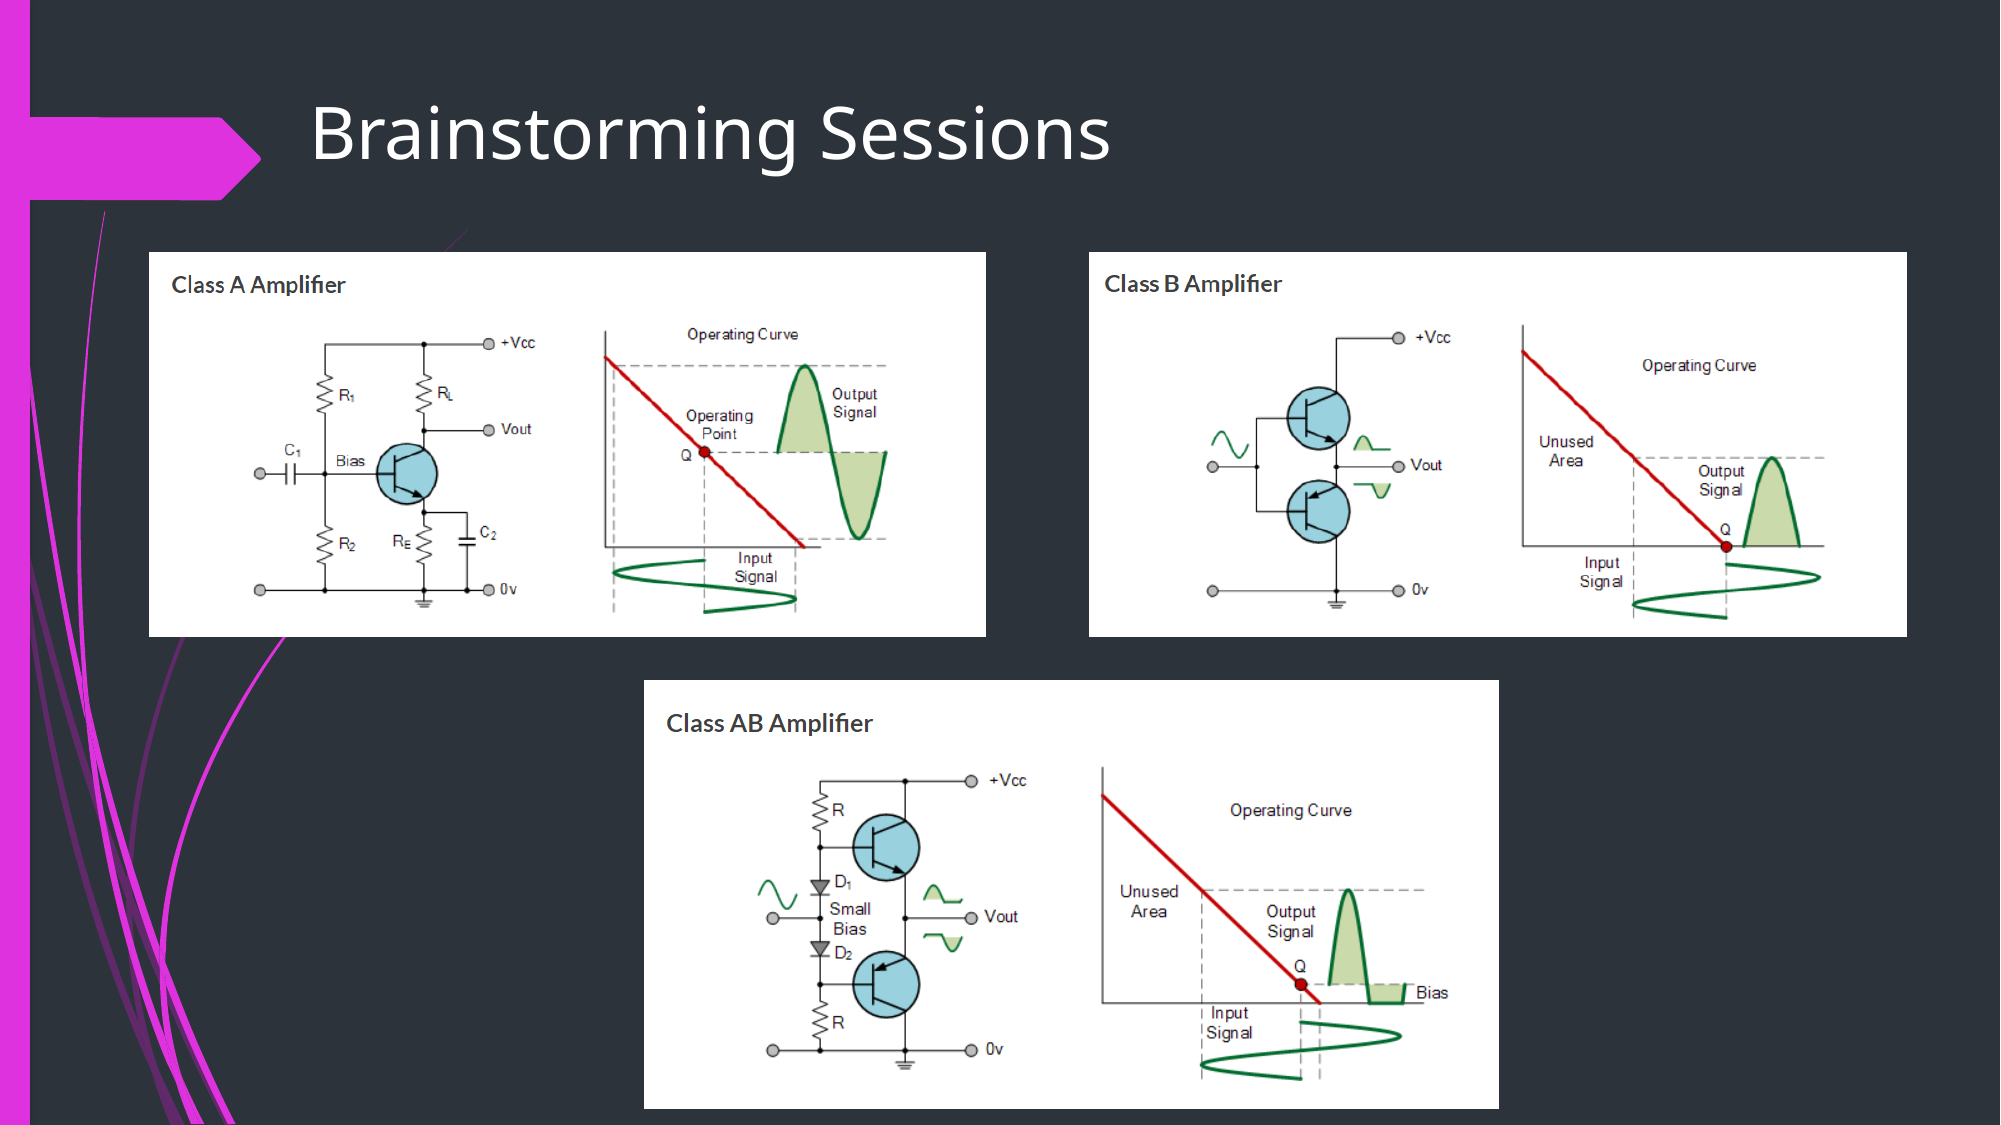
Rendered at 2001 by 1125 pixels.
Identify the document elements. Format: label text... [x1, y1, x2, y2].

picture [148, 252, 987, 637]
title Brainstorming Sessions [294, 78, 1149, 183]
picture [643, 680, 1499, 1109]
picture [1089, 252, 1908, 637]
